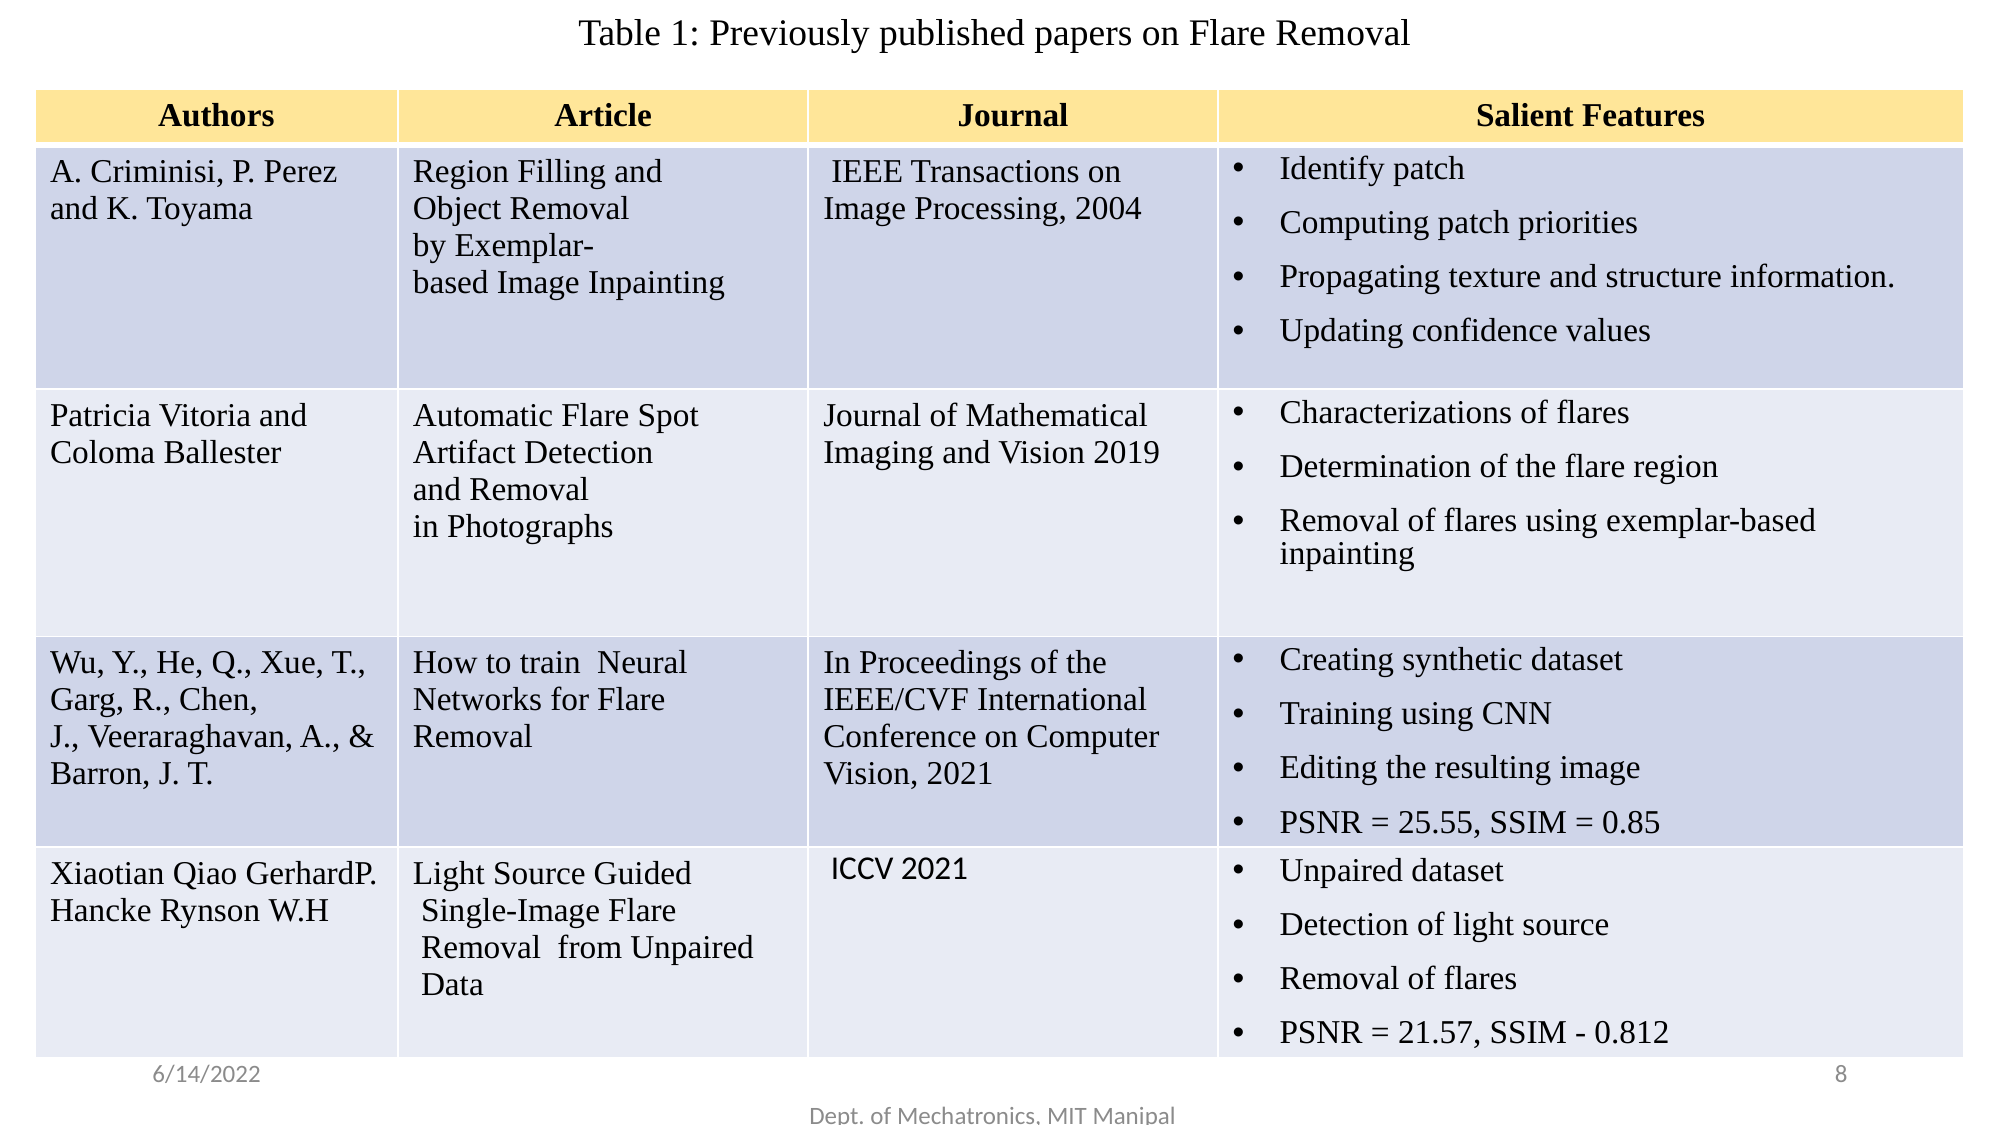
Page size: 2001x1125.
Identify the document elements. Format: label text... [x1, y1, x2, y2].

table_cell Automatic Flare Spot Artifact Detection and Removal in Photographs [399, 390, 807, 636]
table_cell Unpaired dataset Detection of light source Removal of flares PSNR = 21.57, SSIM - 0.812 [1219, 848, 1963, 1057]
footer Dept. of Mechatronics, MIT Manipal [655, 1084, 1331, 1125]
table_cell Xiaotian Qiao GerhardP.Hancke Rynson W.H [36, 848, 397, 1057]
table_cell ICCV 2021 [809, 848, 1217, 1057]
table_cell Identify patch Computing patch priorities Propagating texture and structure information. Updating confidence values [1219, 148, 1963, 388]
slide_number 8 [1412, 1042, 1863, 1103]
table_cell Patricia Vitoria and Coloma Ballester [36, 390, 397, 636]
table_cell Light Source Guided Single-Image Flare Removal from Unpaired Data [399, 848, 807, 1057]
text_box Table 1: Previously published papers on Flare Removal [465, 0, 1535, 61]
table_cell Wu, Y., He, Q., Xue, T., Garg, R., Chen, J., Veeraraghavan, A., & Barron, J. T. [36, 637, 397, 846]
table_cell A. Criminisi, P. Perez and K. Toyama [36, 148, 397, 388]
table_cell IEEE Transactions on Image Processing, 2004 [809, 148, 1217, 388]
table_cell Region Filling and Object Removal by Exemplar-based Image Inpainting [399, 148, 807, 388]
table_cell In Proceedings of the IEEE/CVF International Conference on Computer Vision, 2021 [809, 637, 1217, 846]
table_cell How to train Neural Networks for Flare Removal [399, 637, 807, 846]
table_header Salient Features [1219, 90, 1963, 142]
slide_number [137, 1042, 588, 1103]
table_header Journal [809, 90, 1217, 142]
table_cell Characterizations of flares Determination of the flare region Removal of flares using exemplar-based inpainting [1219, 390, 1963, 636]
table_header Authors [36, 90, 397, 142]
table_cell Creating synthetic dataset Training using CNN Editing the resulting image PSNR = 25.55, SSIM = 0.85 [1219, 637, 1963, 846]
table_cell Journal of Mathematical Imaging and Vision 2019 [809, 390, 1217, 636]
table_header Article [399, 90, 807, 142]
